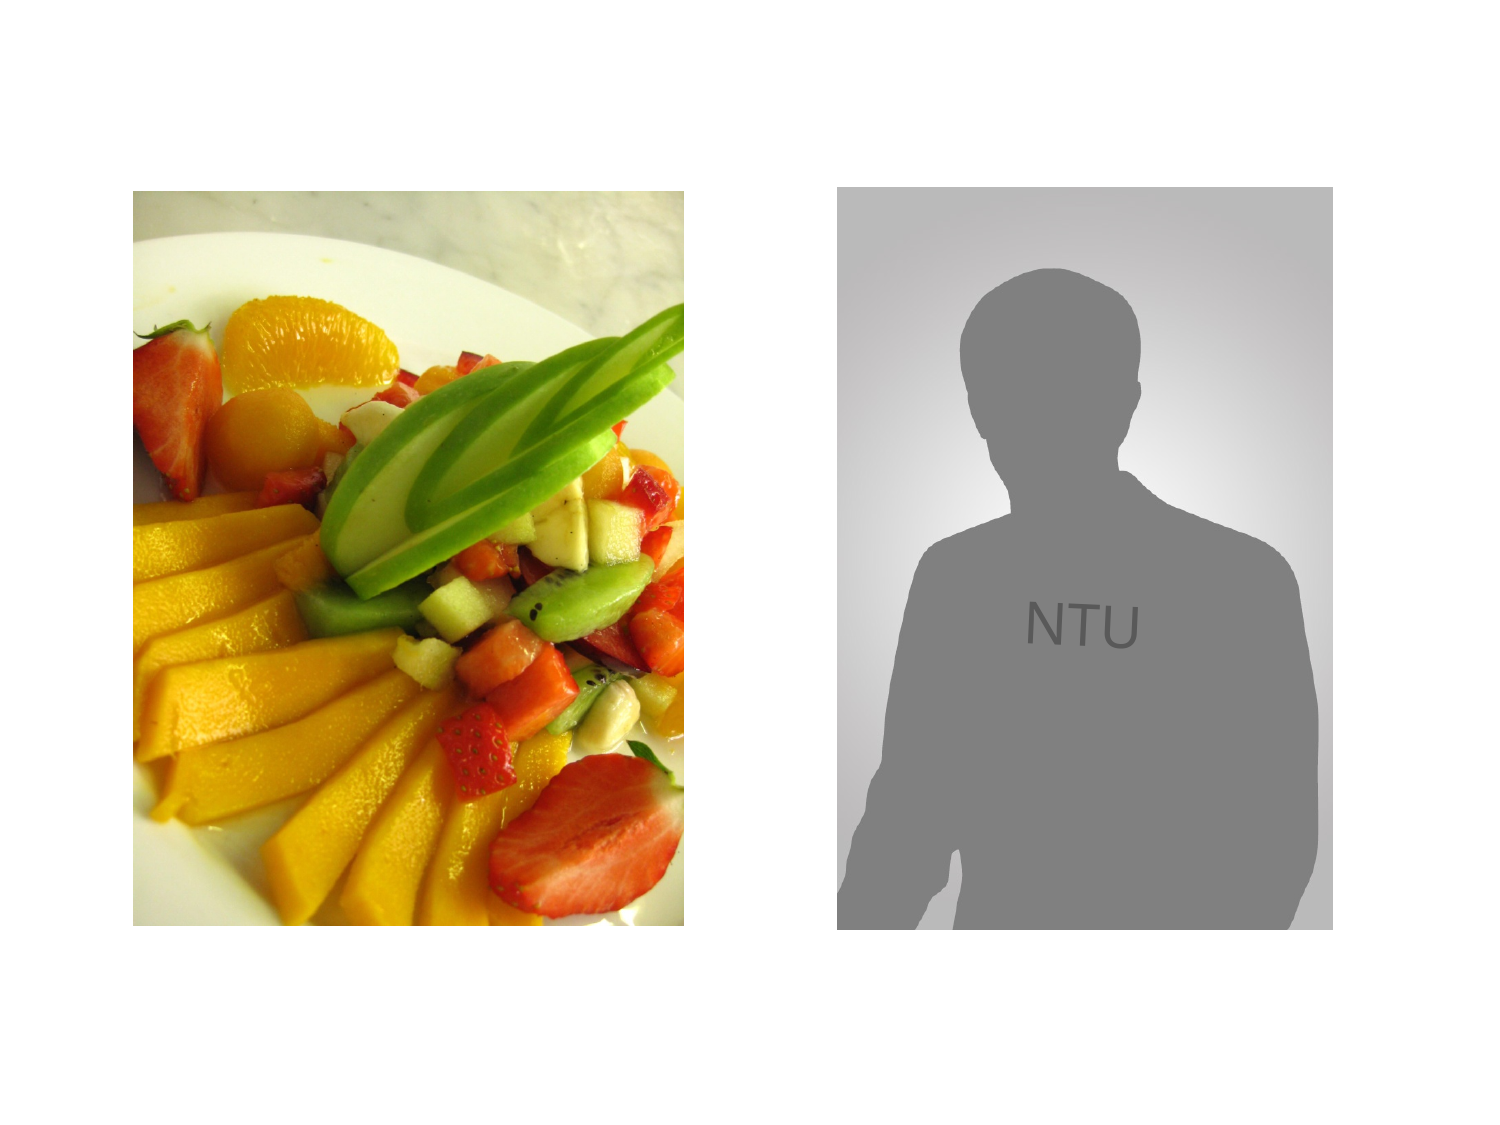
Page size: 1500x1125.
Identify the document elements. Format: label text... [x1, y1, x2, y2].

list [837, 187, 1333, 931]
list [133, 191, 684, 926]
title Self & Nature [75, 45, 1425, 233]
